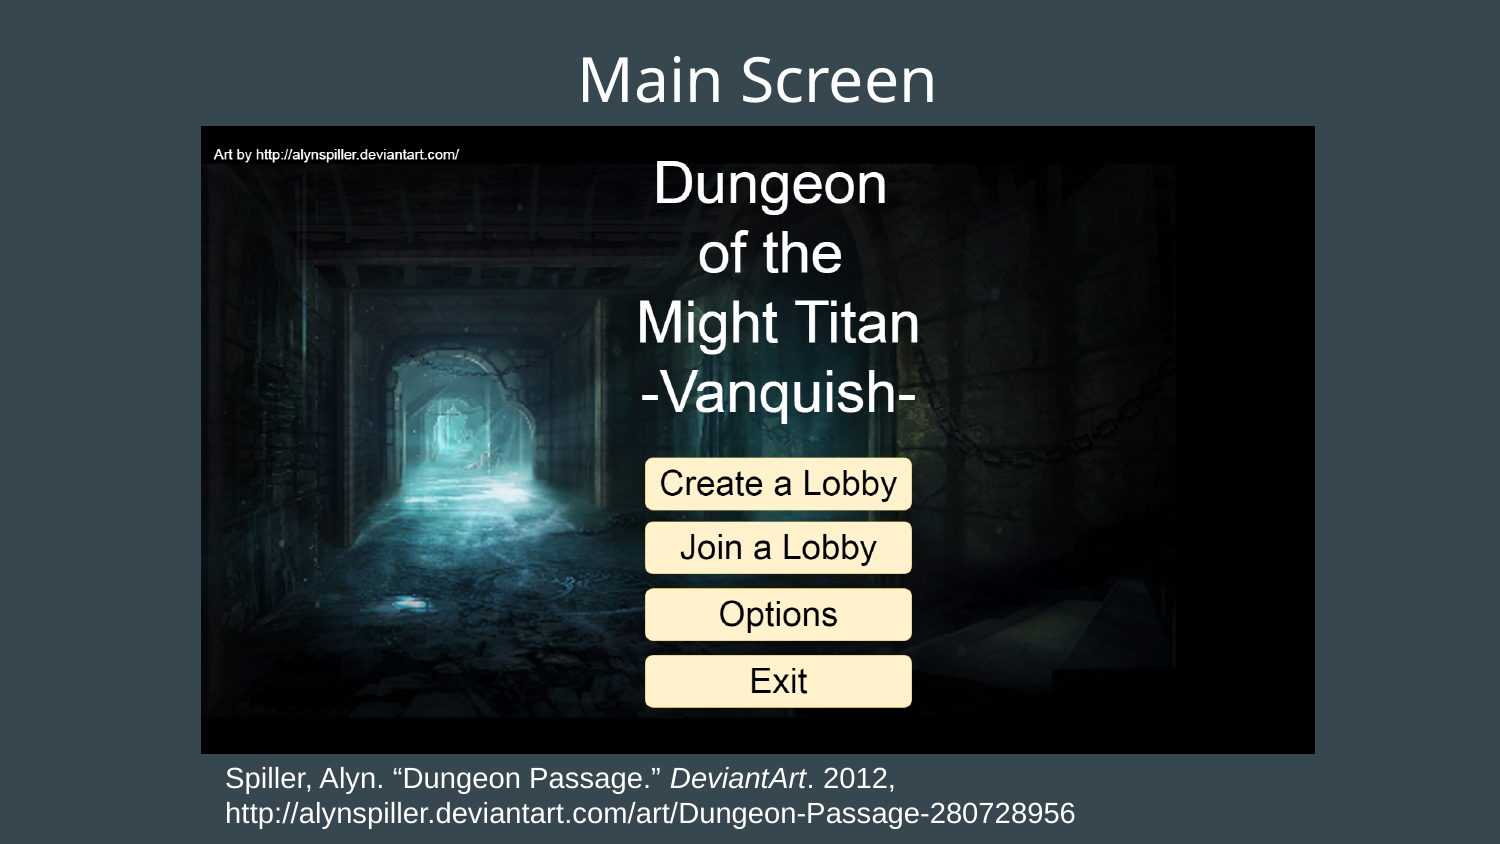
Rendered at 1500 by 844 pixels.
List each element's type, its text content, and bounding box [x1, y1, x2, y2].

title Main Screen [59, 25, 1457, 120]
picture [200, 126, 1316, 754]
text_box Spiller, Alyn. “Dungeon Passage.” DeviantArt. 2012, http://alynspiller.deviantart.com/art/Dungeon-Passage-280728956 [210, 763, 1306, 838]
